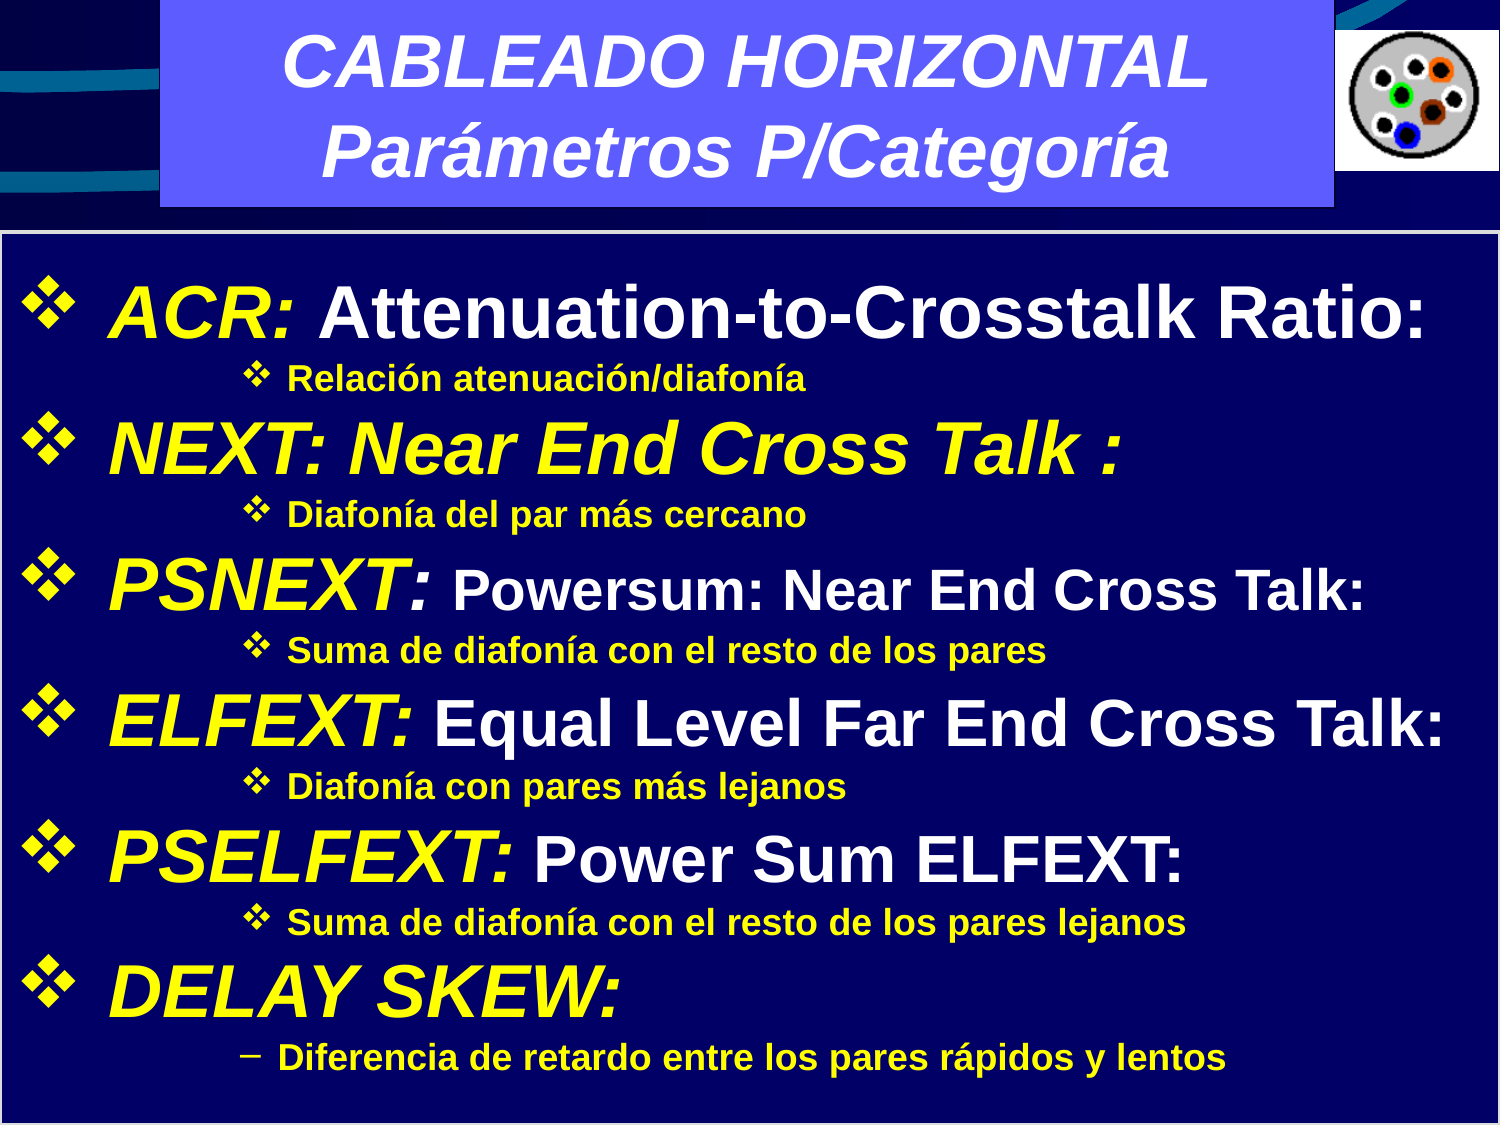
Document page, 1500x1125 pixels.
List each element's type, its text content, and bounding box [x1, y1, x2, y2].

picture [1334, 30, 1500, 171]
table_header ACR: Attenuation-to-Crosstalk Ratio: Relación atenuación/diafonía NEXT: Near End Cross Talk : Diafonía del par más cercano PSNEXT: Powersum: Near End Cross Talk: Suma de diafonía con el resto de los pares ELFEXT: Equal Level Far End Cross Talk: Diafonía con pares más lejanos PSELFEXT: Power Sum ELFEXT: Suma de diafonía con el resto de los pares lejanos DELAY SKEW: Diferencia de retardo entre los pares rápidos y lentos [2, 234, 1498, 1123]
title CABLEADO HORIZONTAL Parámetros P/Categoría [159, 0, 1336, 209]
